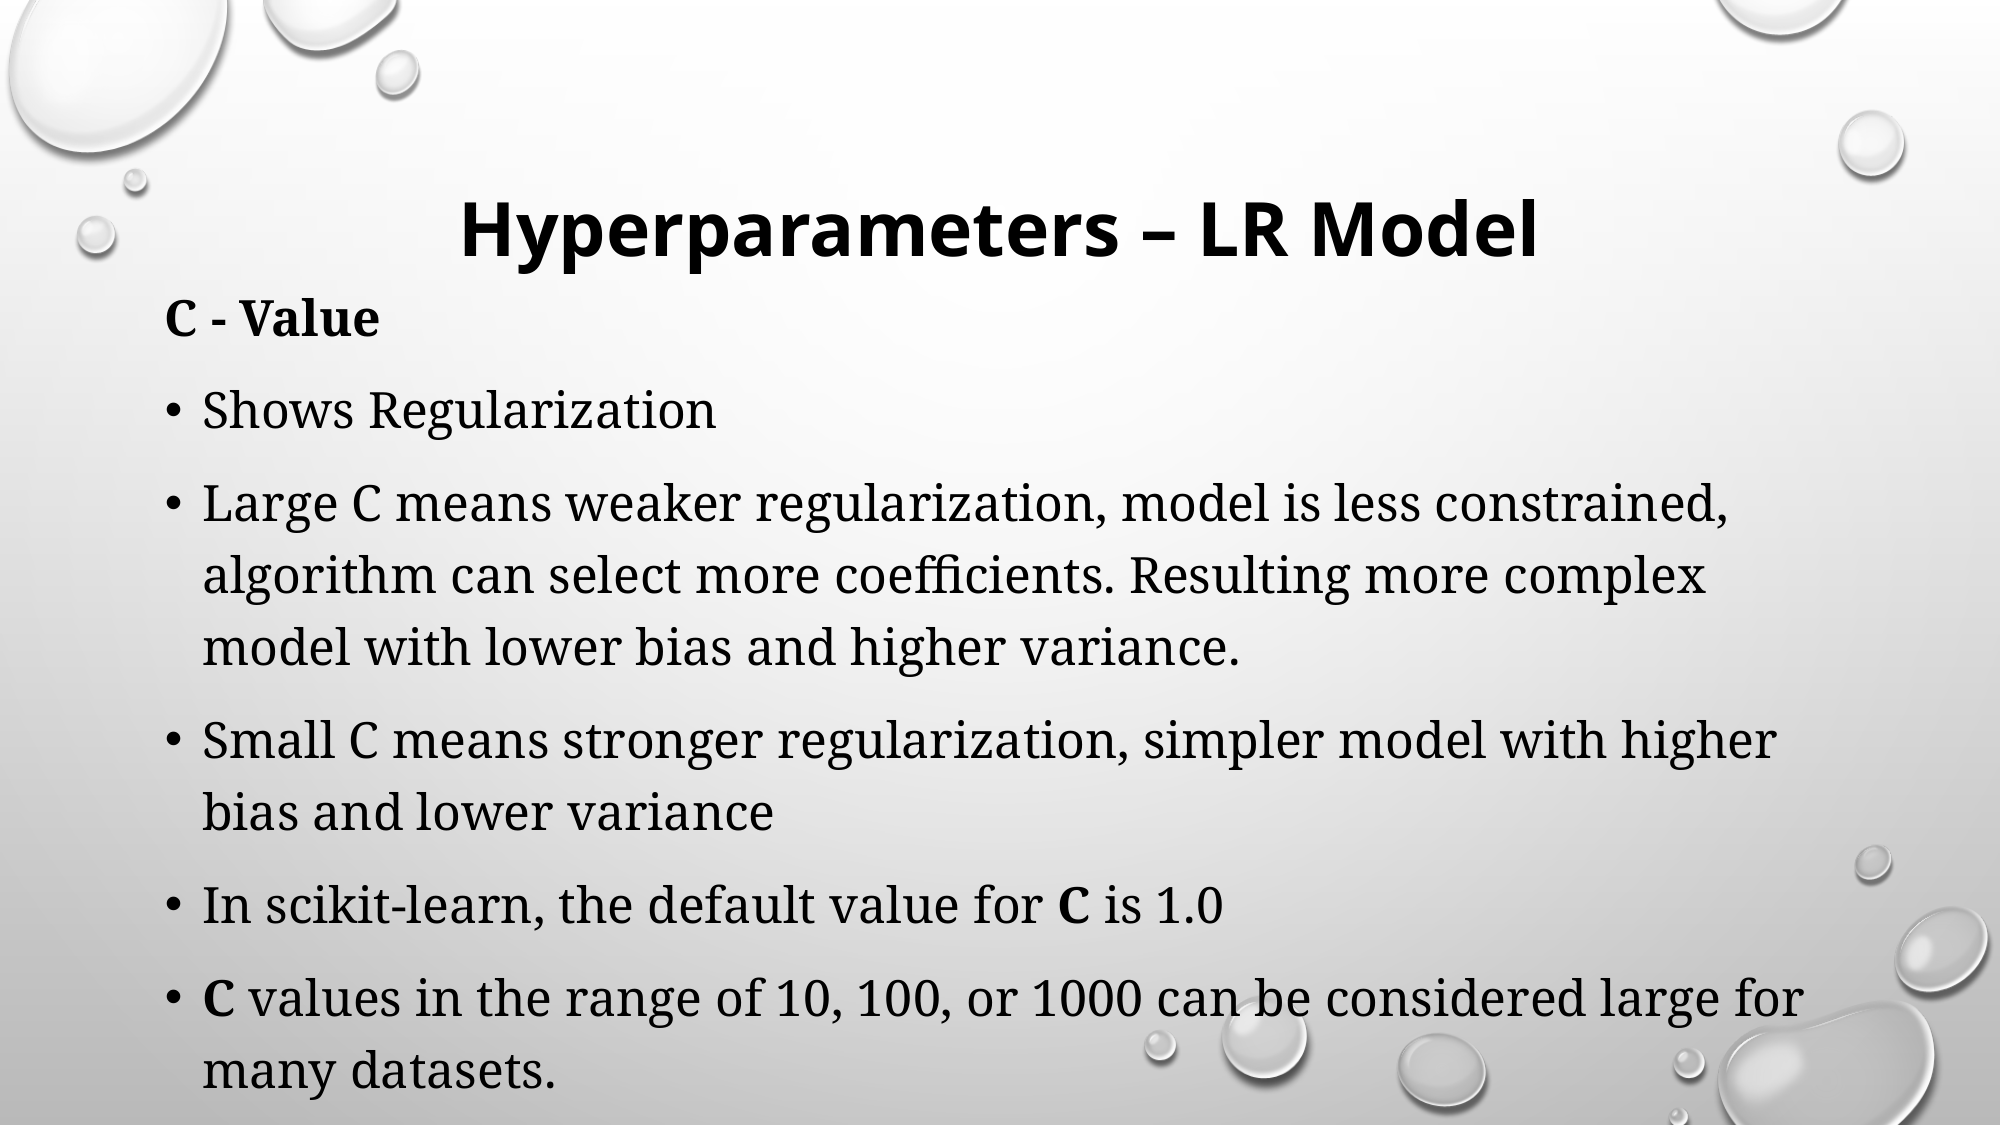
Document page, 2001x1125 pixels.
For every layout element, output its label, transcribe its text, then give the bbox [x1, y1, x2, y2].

title Hyperparameters – LR Model [149, 101, 1851, 266]
picture [0, 0, 2000, 1125]
list C - Value Shows Regularization Large C means weaker regularization, model is less constrained, algorithm can select more coefficients. Resulting more complex model with lower bias and higher variance. Small C means stronger regularization, simpler model with higher bias and lower variance In scikit-learn, the default value for C is 1.0 C values in the range of 10, 100, or 1000 can be considered large for many datasets. [149, 266, 1874, 1042]
